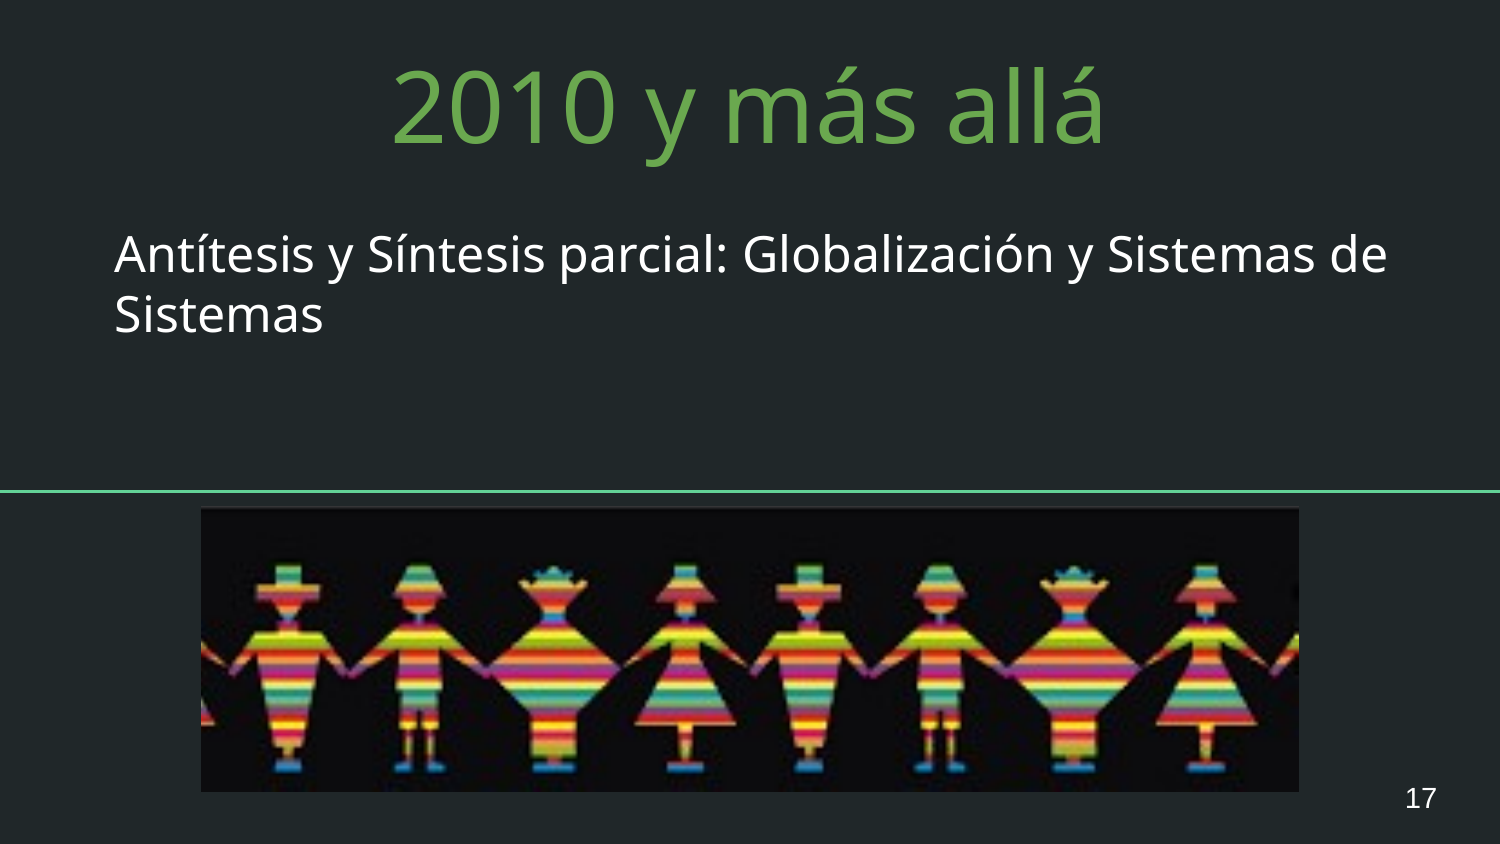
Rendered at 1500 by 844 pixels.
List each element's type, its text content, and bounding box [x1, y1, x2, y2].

slide_number 17 [1389, 764, 1480, 830]
subtitle Antítesis y Síntesis parcial: Globalización y Sistemas de Sistemas [100, 222, 1434, 374]
text_box 2010 y más allá [47, 0, 1453, 222]
picture [201, 505, 1299, 793]
